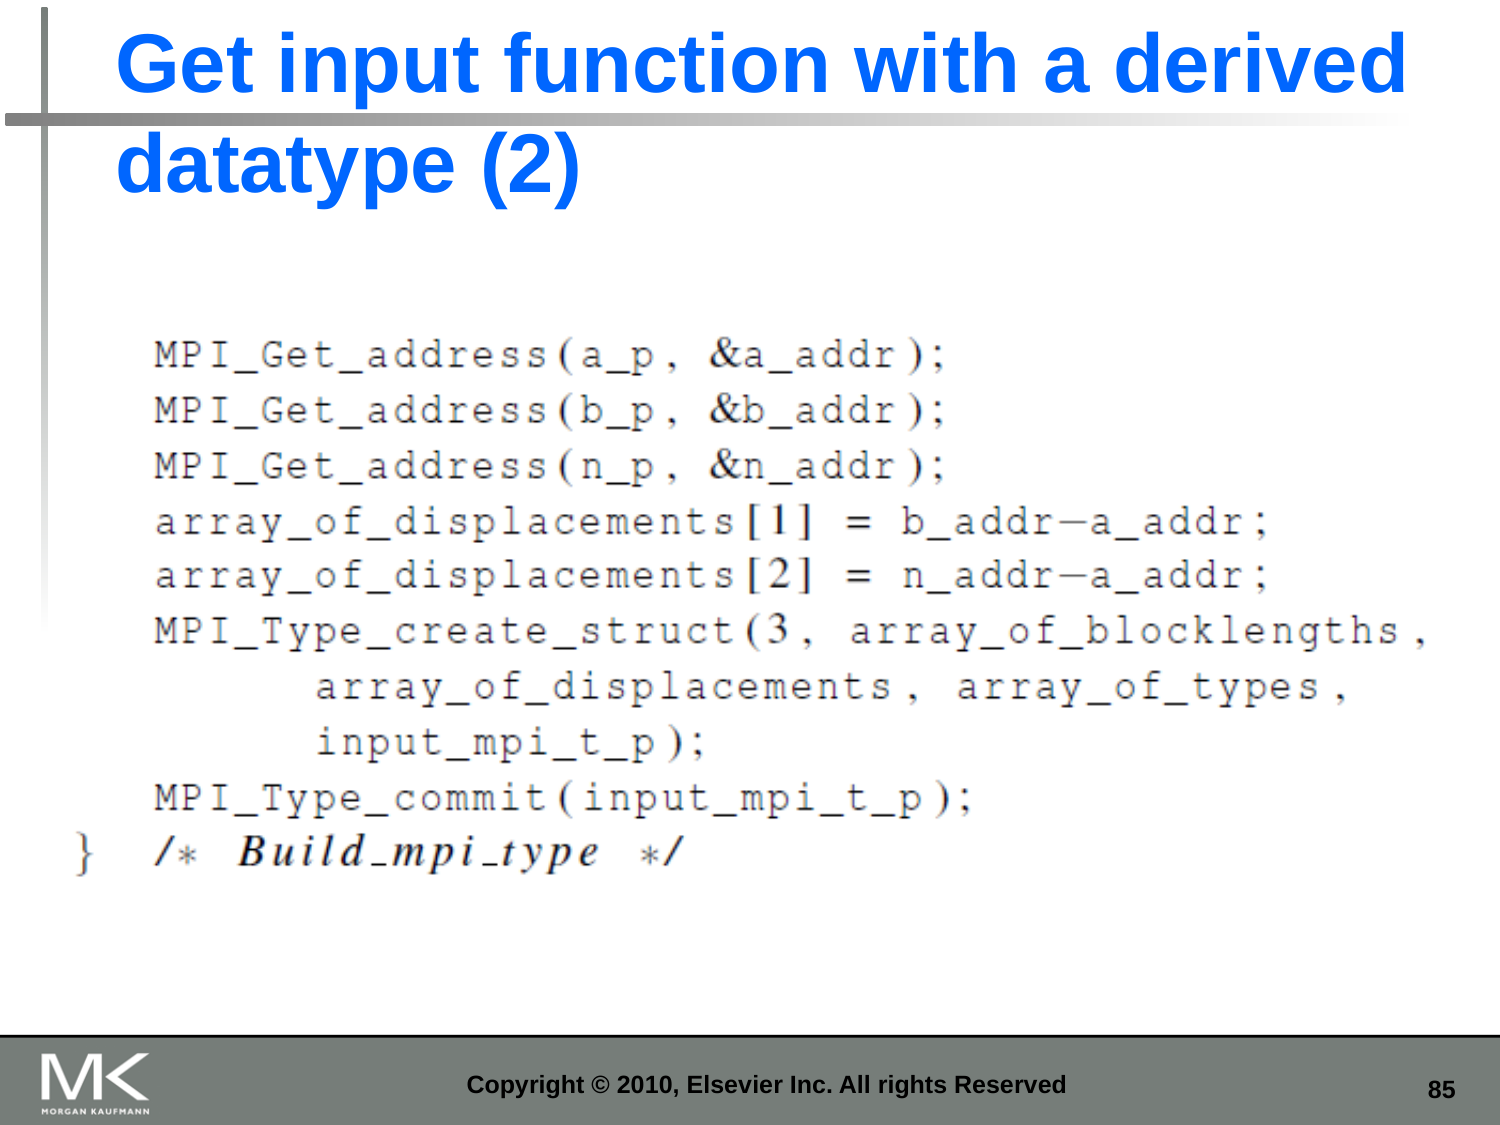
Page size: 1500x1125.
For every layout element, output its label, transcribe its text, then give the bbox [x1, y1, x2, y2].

footer Copyright © 2010, Elsevier Inc. All rights Reserved [170, 1046, 1365, 1106]
picture [64, 314, 1475, 894]
title Get input function with a derived datatype (2) [100, 0, 1460, 218]
picture [29, 1046, 160, 1123]
